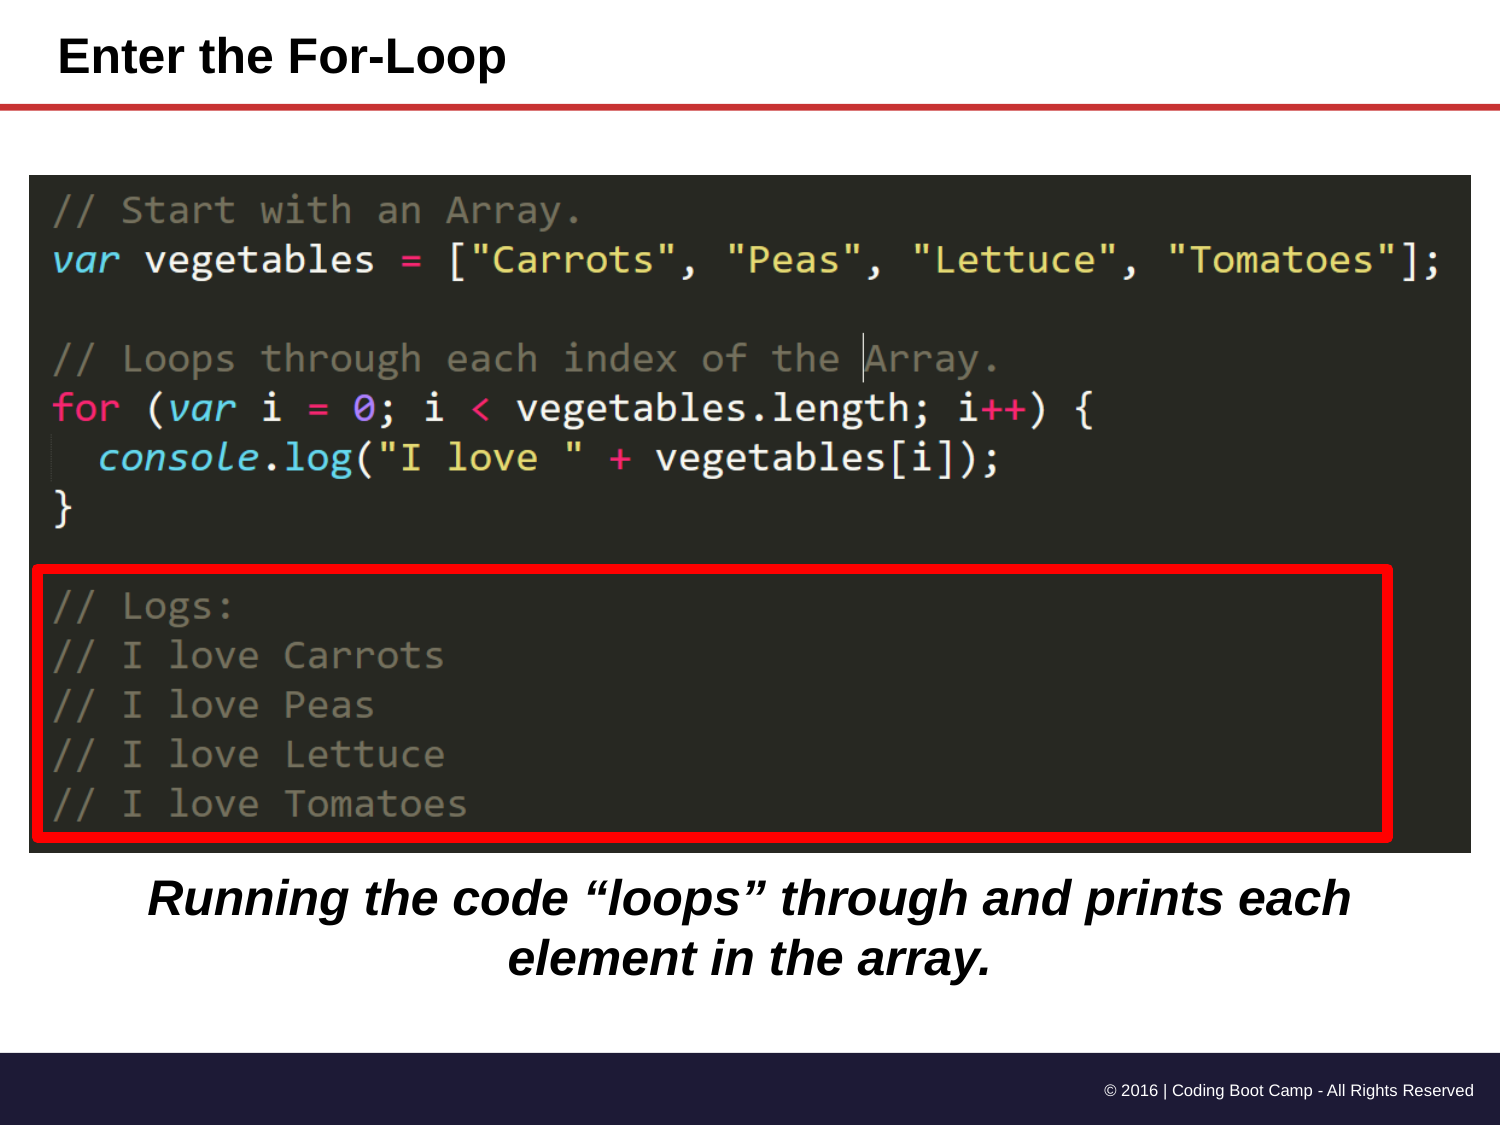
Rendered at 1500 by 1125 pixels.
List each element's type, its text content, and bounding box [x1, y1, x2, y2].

text_box Enter the For-Loop [49, 16, 1188, 91]
picture [29, 175, 1471, 854]
text_box Running the code “loops” through and prints each element in the array. [50, 857, 1450, 993]
